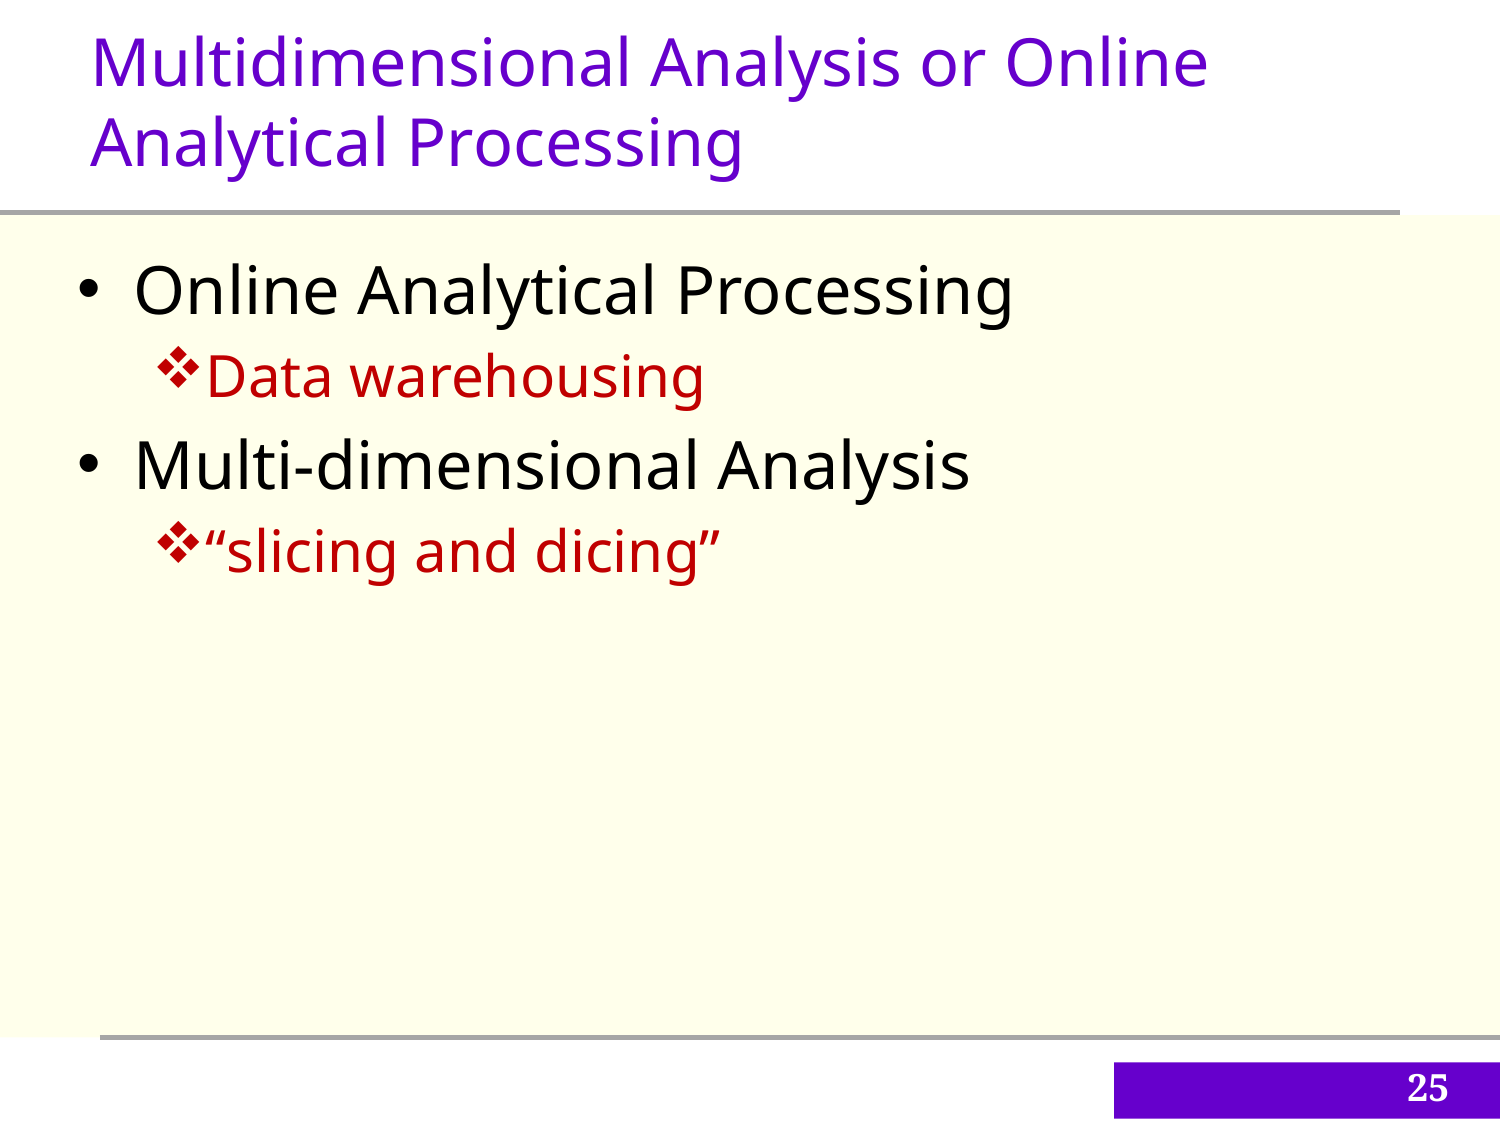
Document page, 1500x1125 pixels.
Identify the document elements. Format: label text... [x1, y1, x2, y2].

list Online Analytical Processing Data warehousing Multi-dimensional Analysis “slicing and dicing” [62, 240, 1413, 1033]
slide_number 25 [1114, 1059, 1465, 1120]
subtitle Multidimensional Analysis or Online Analytical Processing [75, 12, 1413, 188]
